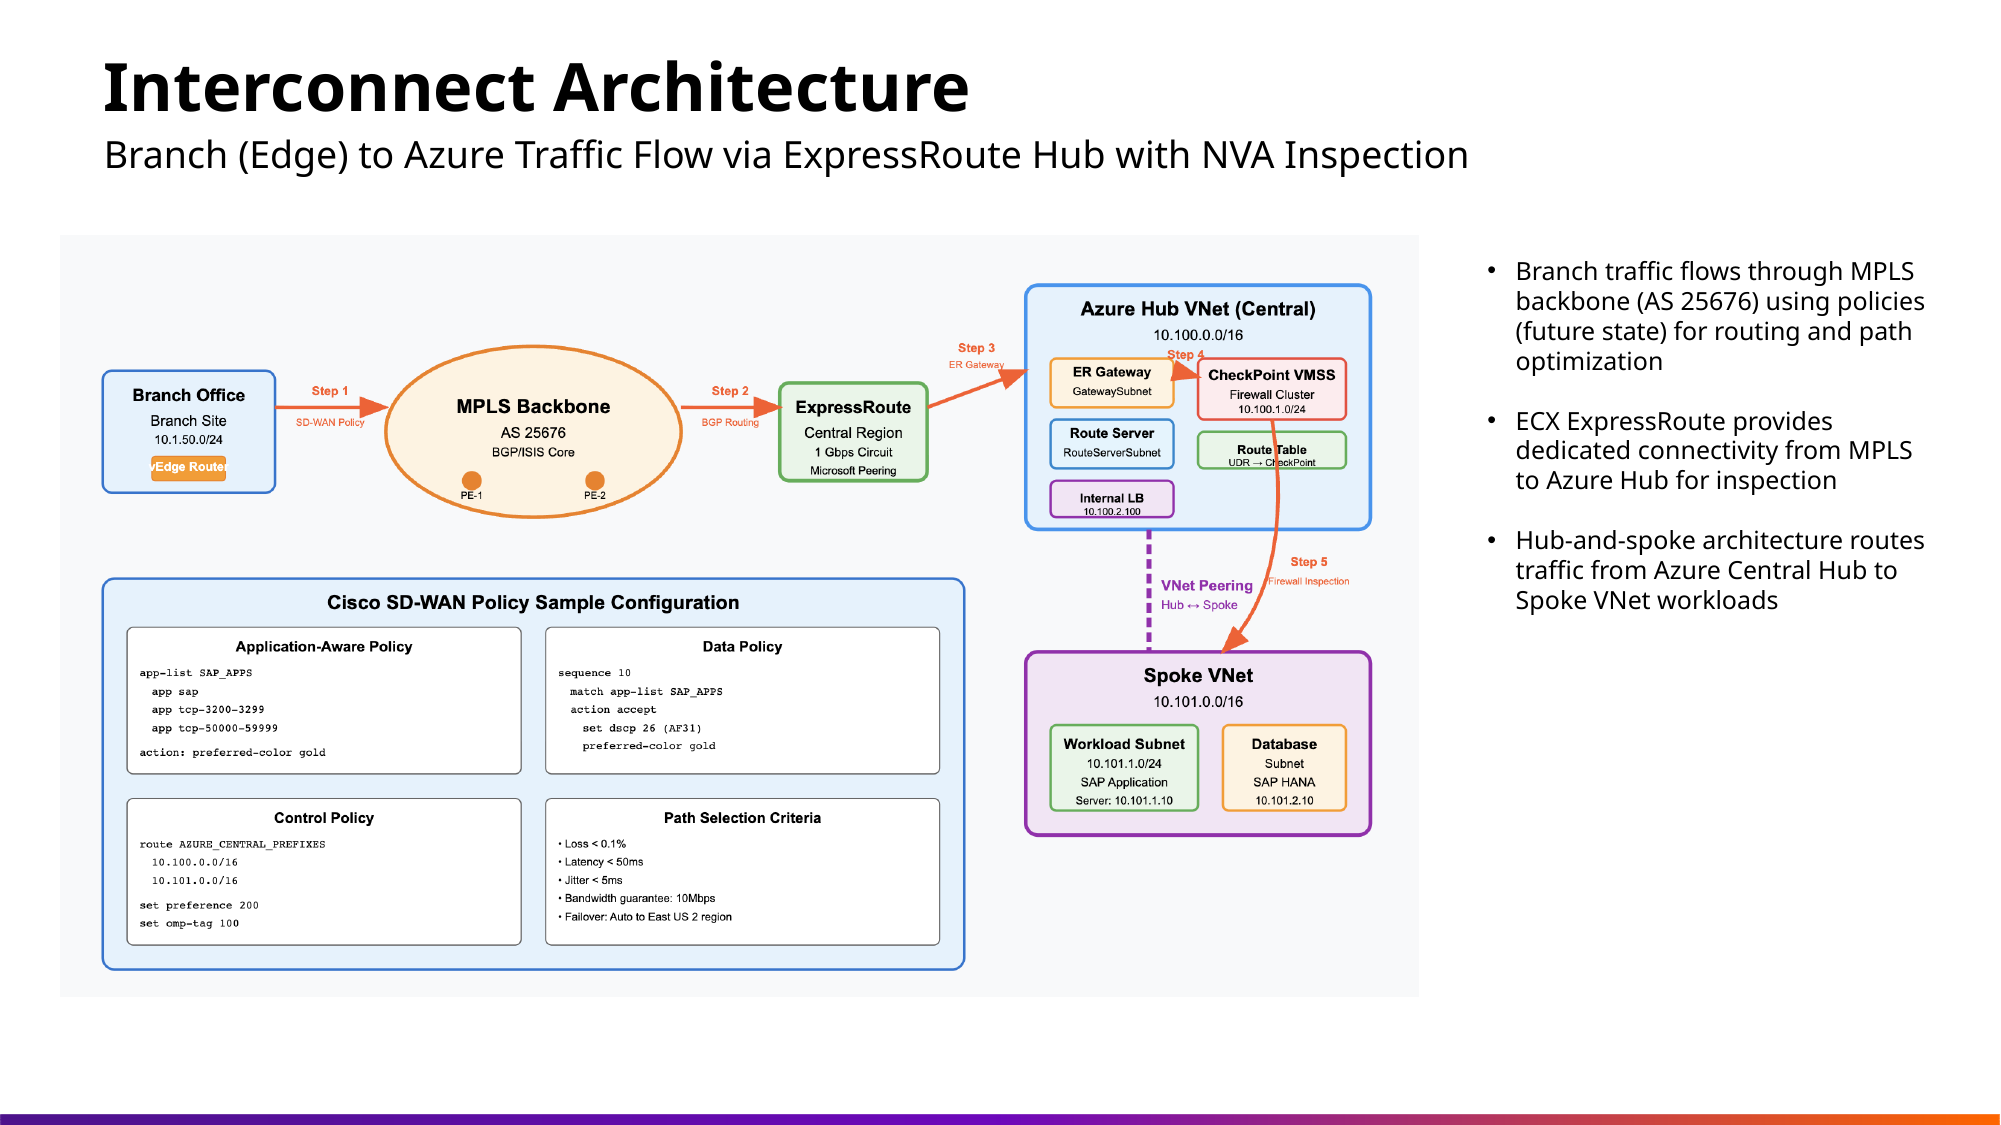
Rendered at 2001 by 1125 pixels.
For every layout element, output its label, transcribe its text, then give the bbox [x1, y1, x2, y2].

text_box Branch traffic flows through MPLS backbone (AS 25676) using policies (future state) for routing and path optimization ECX ExpressRoute provides dedicated connectivity from MPLS to Azure Hub for inspection Hub-and-spoke architecture routes traffic from Azure Central Hub to Spoke VNet workloads [1487, 255, 1940, 834]
text_box Branch (Edge) to Azure Traffic Flow via ExpressRoute Hub with NVA Inspection [103, 130, 1567, 176]
text_box Interconnect Architecture [103, 59, 1207, 130]
picture [59, 234, 1420, 997]
picture [0, 1114, 2000, 1125]
